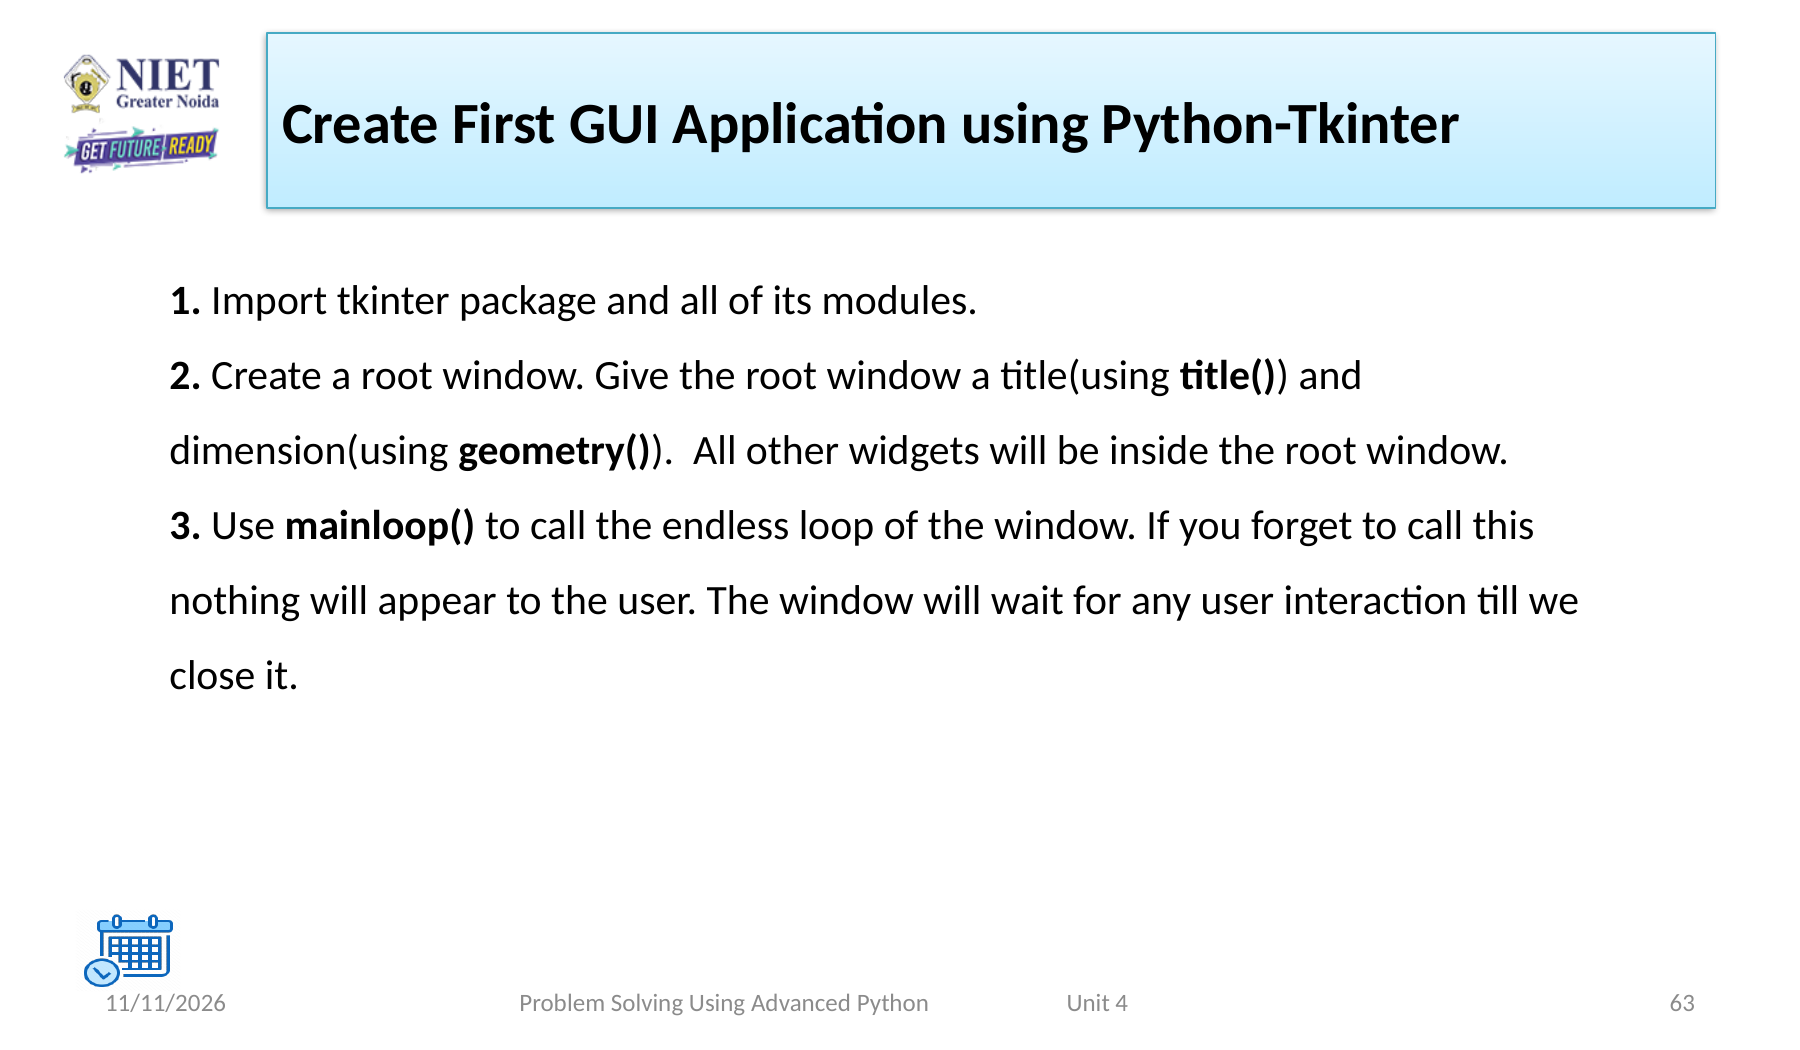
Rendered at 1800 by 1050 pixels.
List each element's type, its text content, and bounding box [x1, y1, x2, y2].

title Create First GUI Application using Python-Tkinter [266, 32, 1716, 209]
slide_number 63 [1290, 973, 1710, 1030]
picture [27, 43, 254, 184]
footer Problem Solving Using Advanced Python Unit 4 [464, 973, 1185, 1030]
text_box 1. Import tkinter package and all of its modules. 2. Create a root window. Give the root window a title(using title()) and dimension(using geometry()). All other widgets will be inside the root window. 3. Use mainloop() to call the endless loop of the window. If you forget to call this nothing will appear to the user. The window will wait for any user interaction till we close it. [154, 240, 1674, 706]
picture [74, 909, 181, 992]
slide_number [90, 973, 464, 1030]
